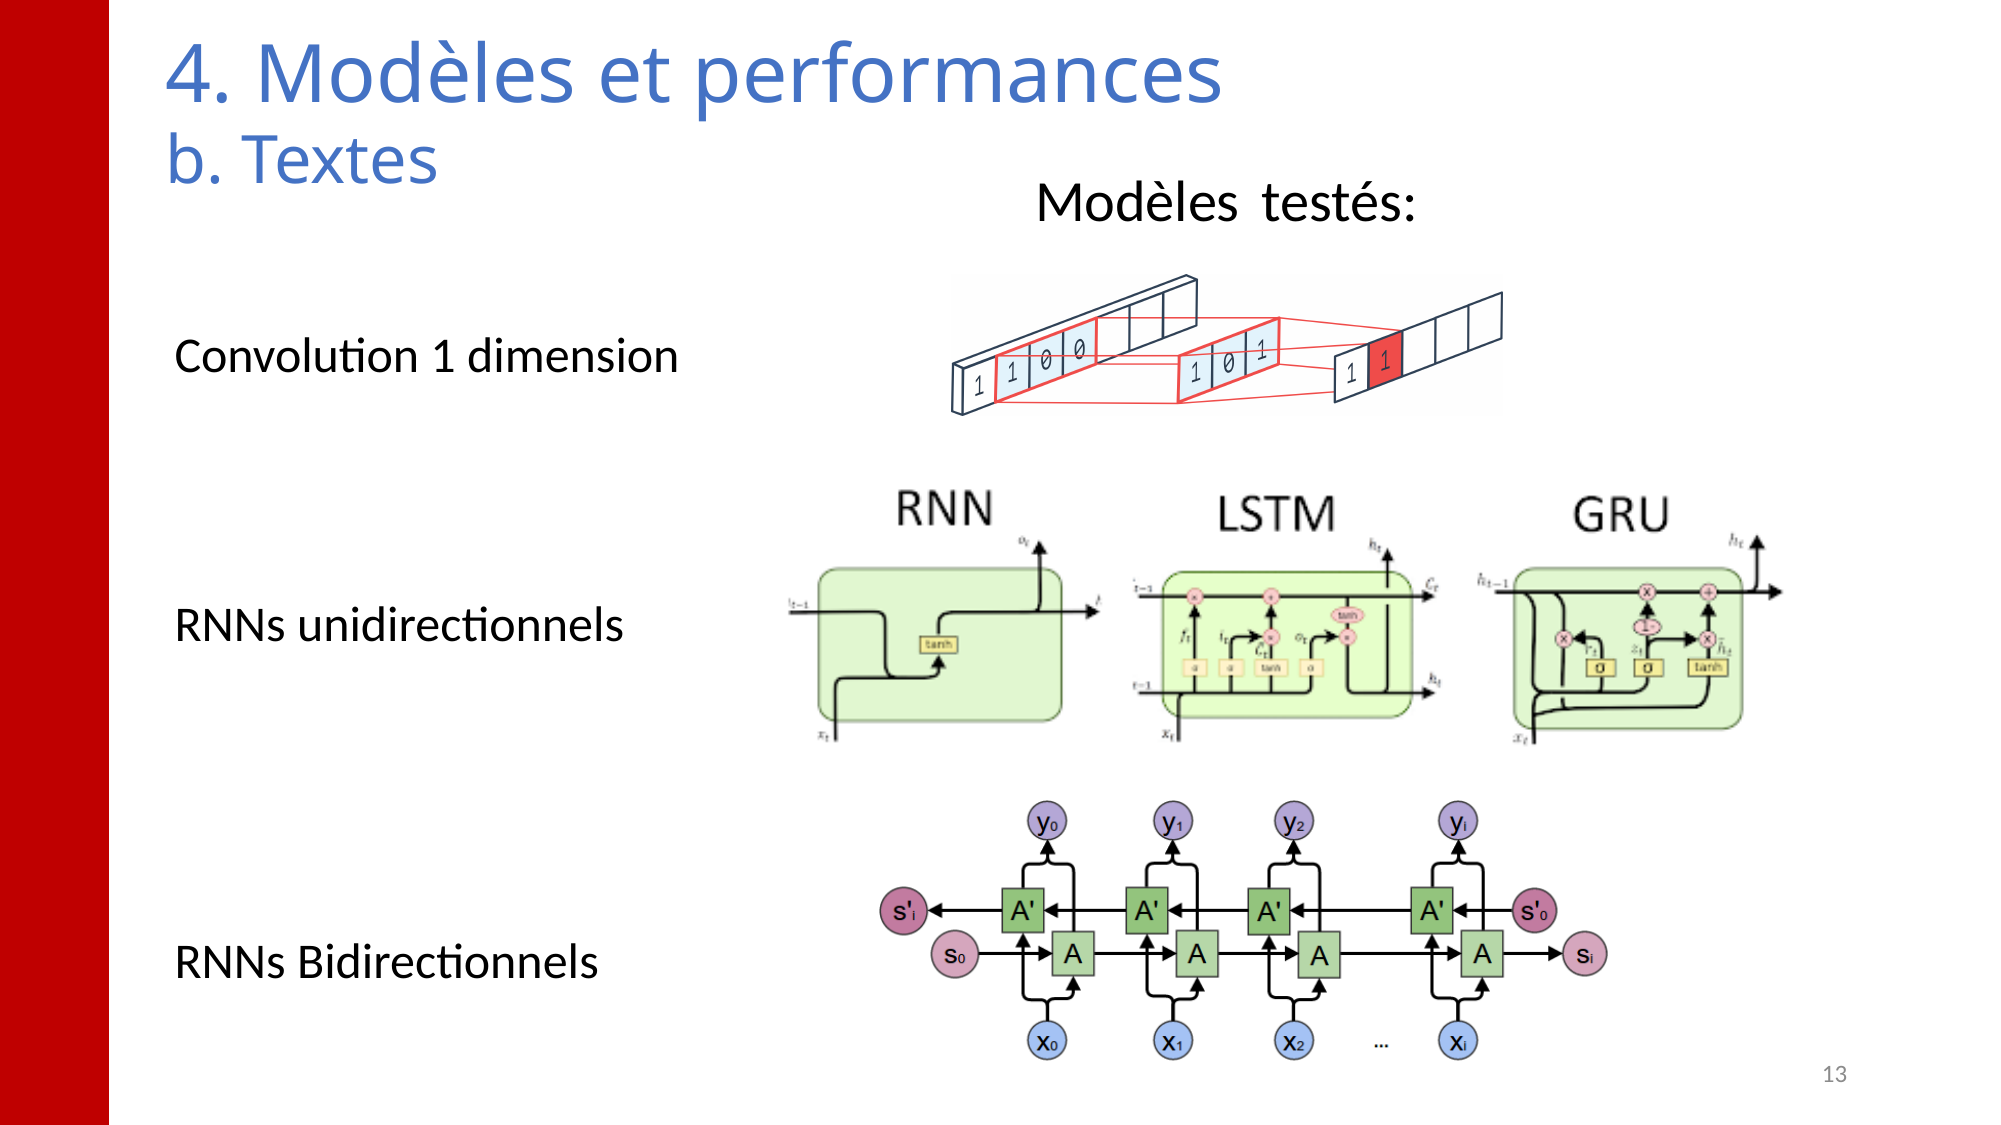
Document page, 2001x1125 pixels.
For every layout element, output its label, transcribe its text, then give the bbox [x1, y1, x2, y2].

text_box RNNs Bidirectionnels [159, 921, 711, 996]
slide_number 13 [1412, 1042, 1863, 1103]
text_box b. Textes [150, 110, 1825, 214]
picture [951, 274, 1503, 416]
text_box RNNs unidirectionnels [159, 584, 711, 660]
picture [762, 459, 1825, 780]
text_box Convolution 1 dimension [159, 314, 711, 390]
text_box [0, 0, 109, 1125]
picture [835, 796, 1618, 1073]
text_box 4. Modèles et performances [150, 24, 1825, 110]
text_box Modèles testés: [1020, 214, 1433, 241]
